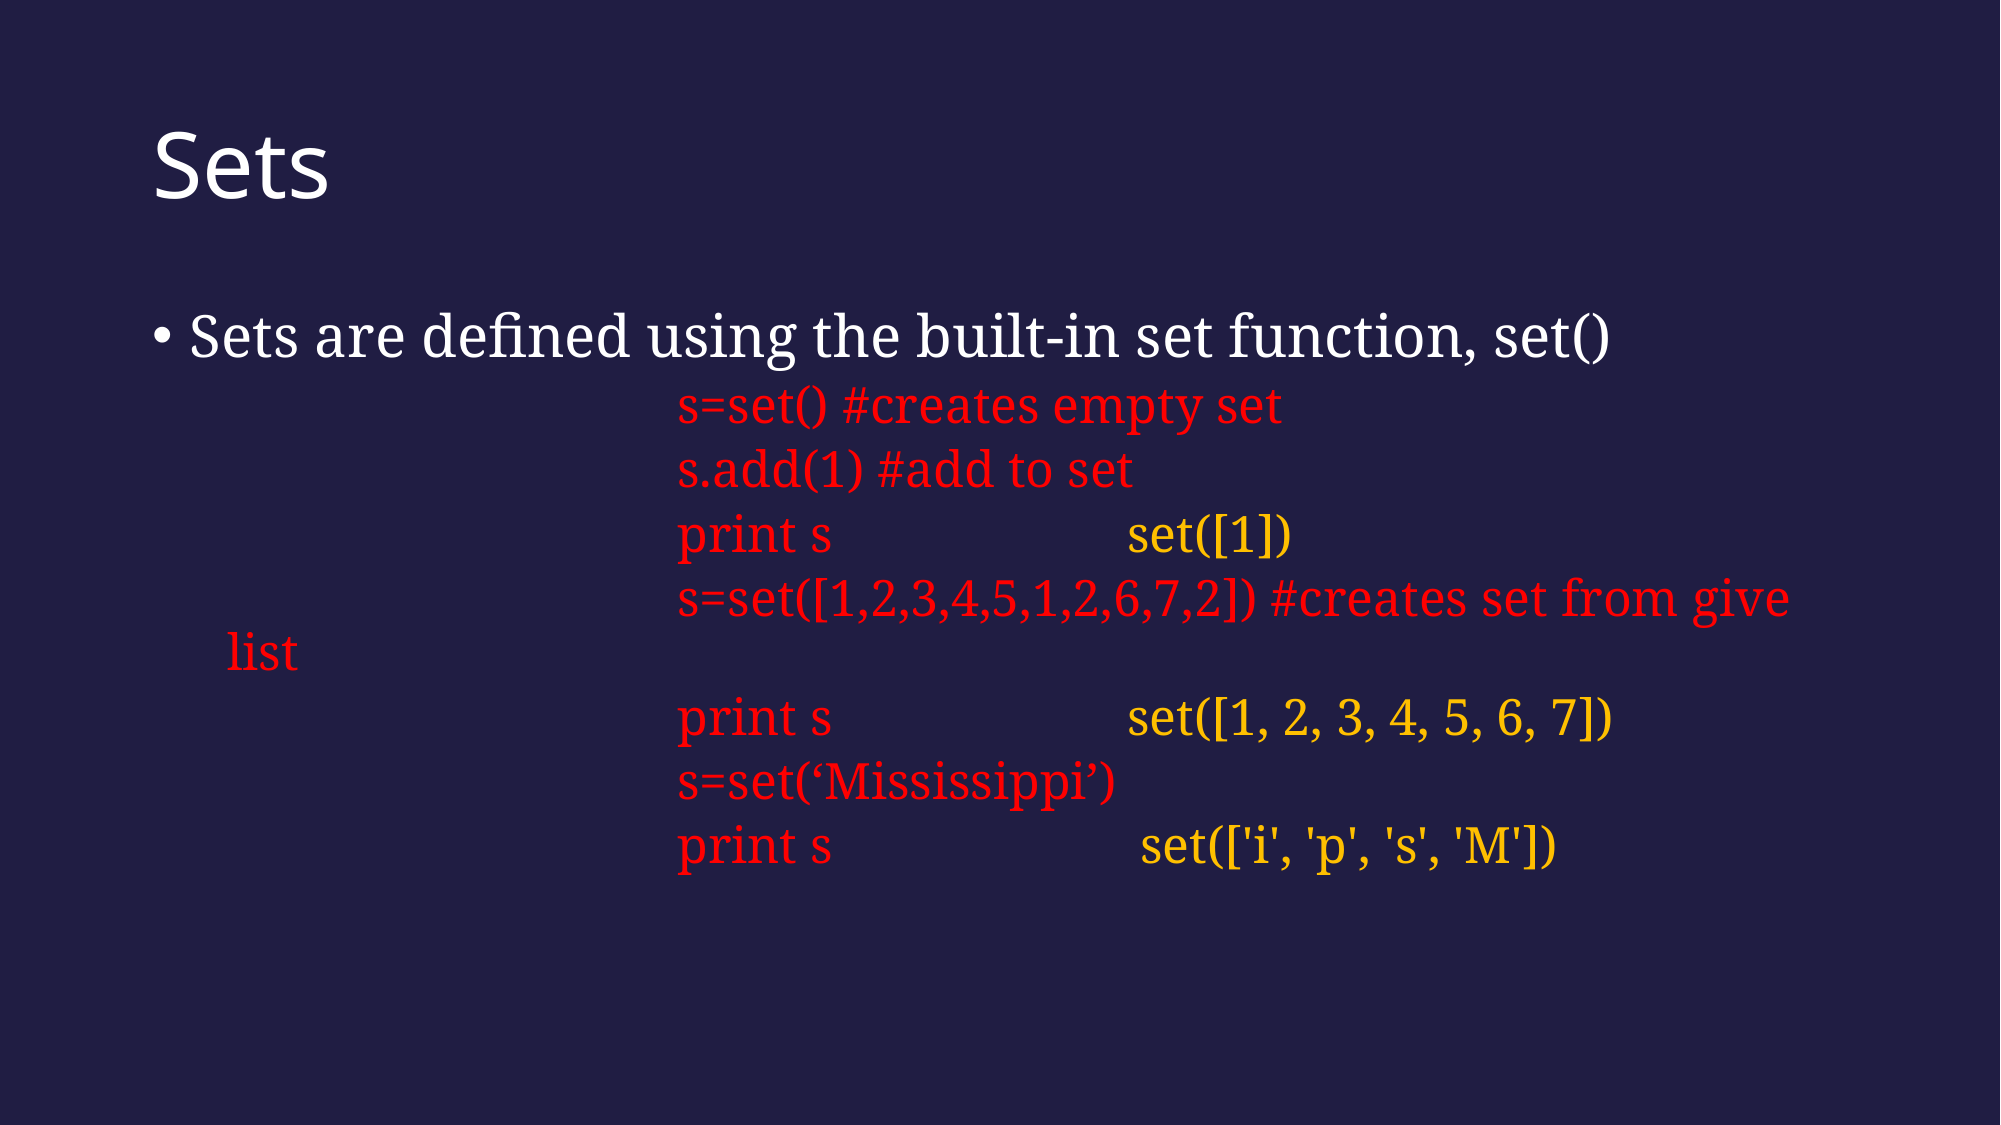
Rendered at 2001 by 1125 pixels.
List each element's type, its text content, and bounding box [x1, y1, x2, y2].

title Sets [137, 59, 1863, 278]
list Sets are defined using the built-in set function, set() s=set() #creates empty set s.add(1) #add to set print s set([1]) s=set([1,2,3,4,5,1,2,6,7,2]) #creates set from give list print s set([1, 2, 3, 4, 5, 6, 7]) s=set(‘Mississippi’) print s set(['i', 'p', 's', 'M']) [137, 299, 1863, 1014]
